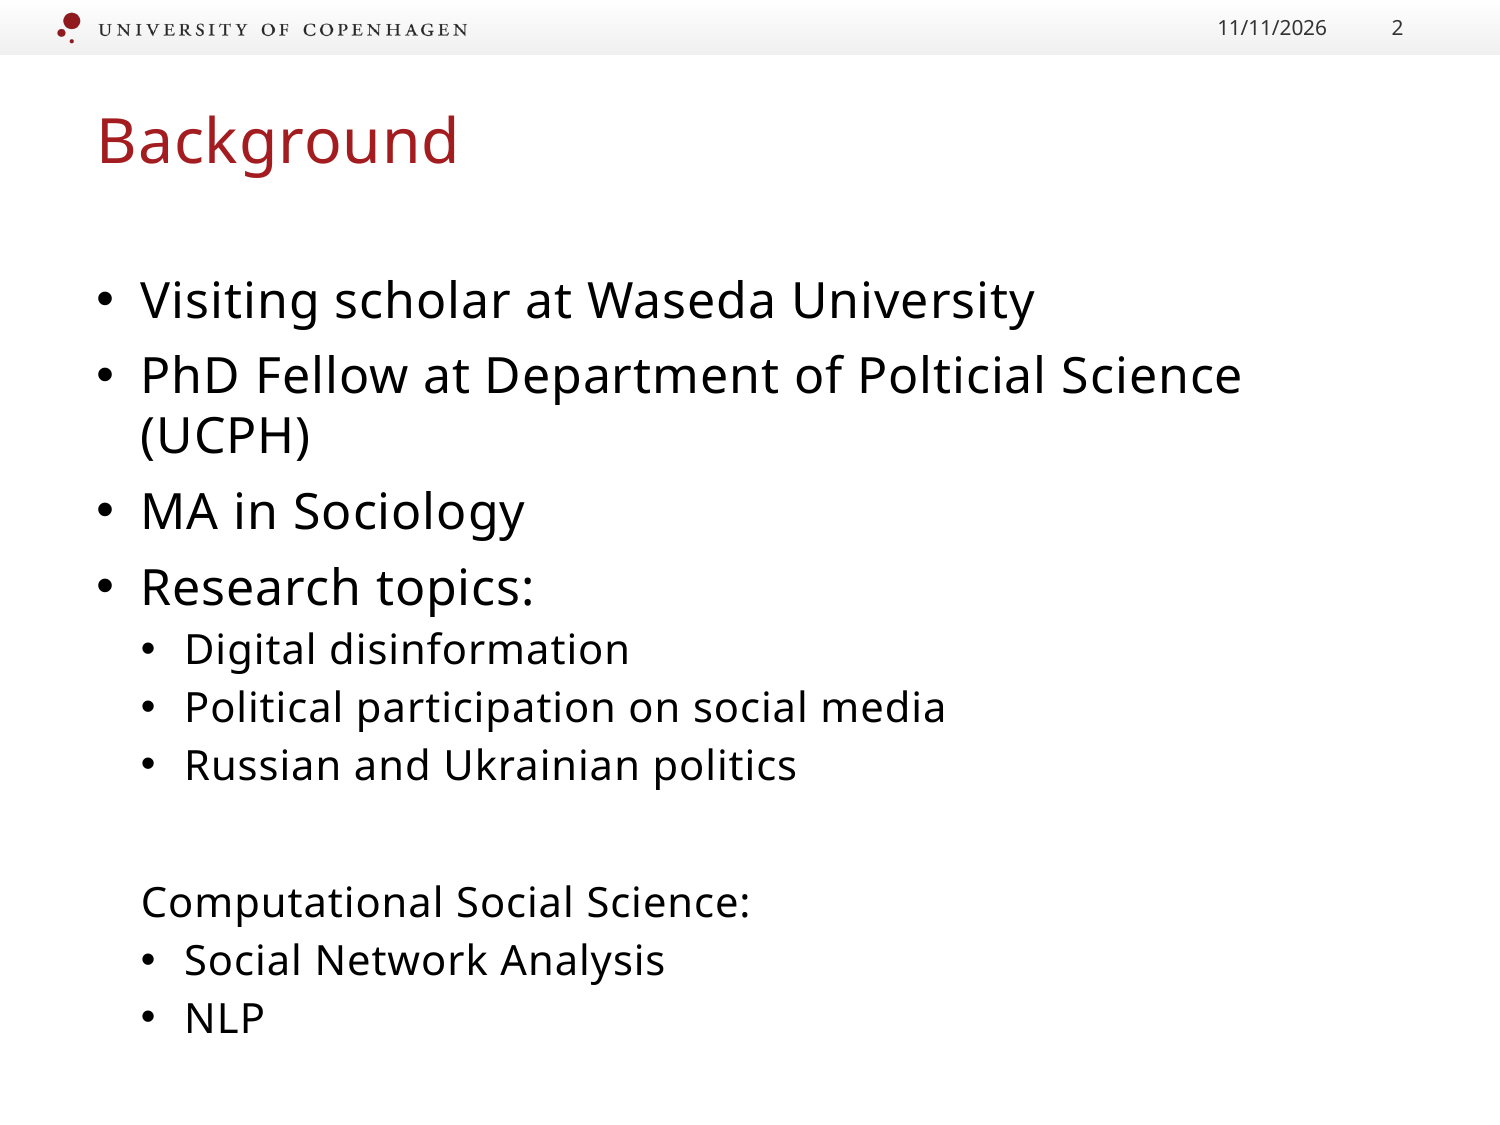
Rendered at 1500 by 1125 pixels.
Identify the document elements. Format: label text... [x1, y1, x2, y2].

slide_number 2 [1341, 14, 1404, 43]
title Background [96, 101, 1404, 244]
list Visiting scholar at Waseda University PhD Fellow at Department of Polticial Science (UCPH) MA in Sociology Research topics: Digital disinformation Political participation on social media Russian and Ukrainian politics Computational Social Science: Social Network Analysis NLP [96, 268, 1404, 1034]
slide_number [1193, 14, 1327, 43]
picture [92, 15, 475, 42]
